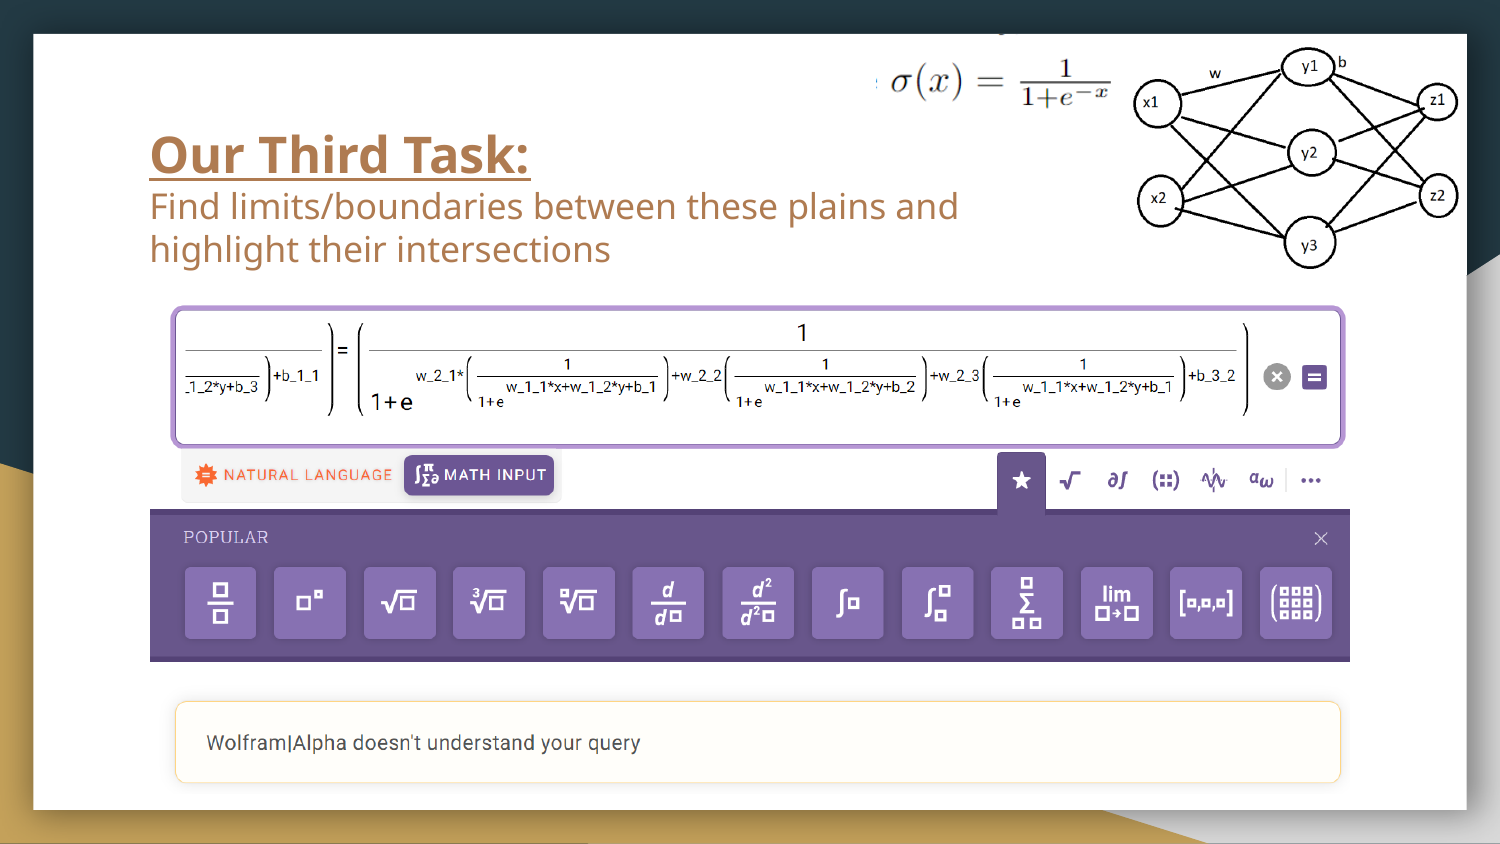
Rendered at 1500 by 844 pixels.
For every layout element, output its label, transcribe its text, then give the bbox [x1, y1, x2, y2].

title Our Third Task: Find limits/boundaries between these plains and highlight their intersections [134, 108, 1121, 286]
picture [150, 295, 1350, 794]
picture [875, 33, 1467, 275]
